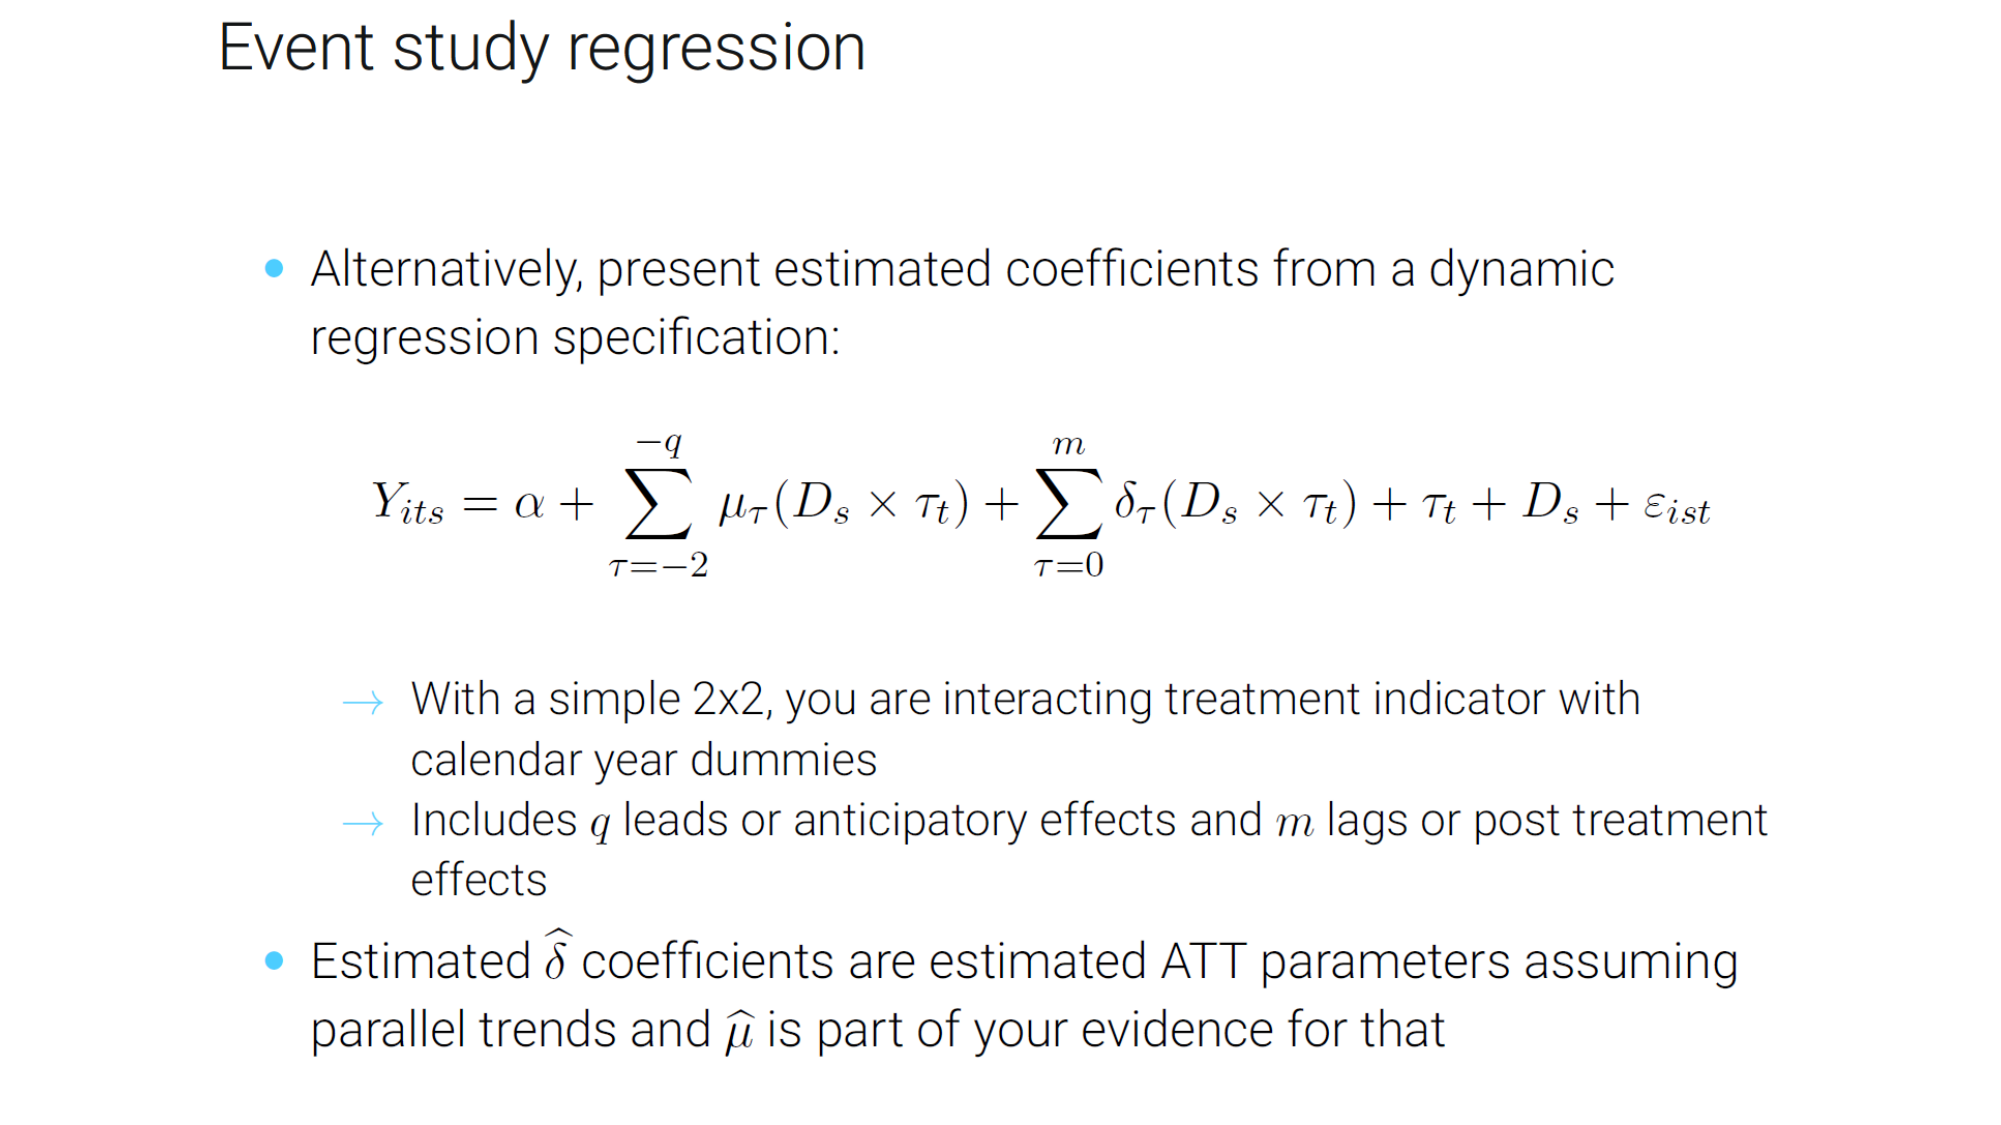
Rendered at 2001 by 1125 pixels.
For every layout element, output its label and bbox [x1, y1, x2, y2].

picture [192, 0, 1807, 1125]
